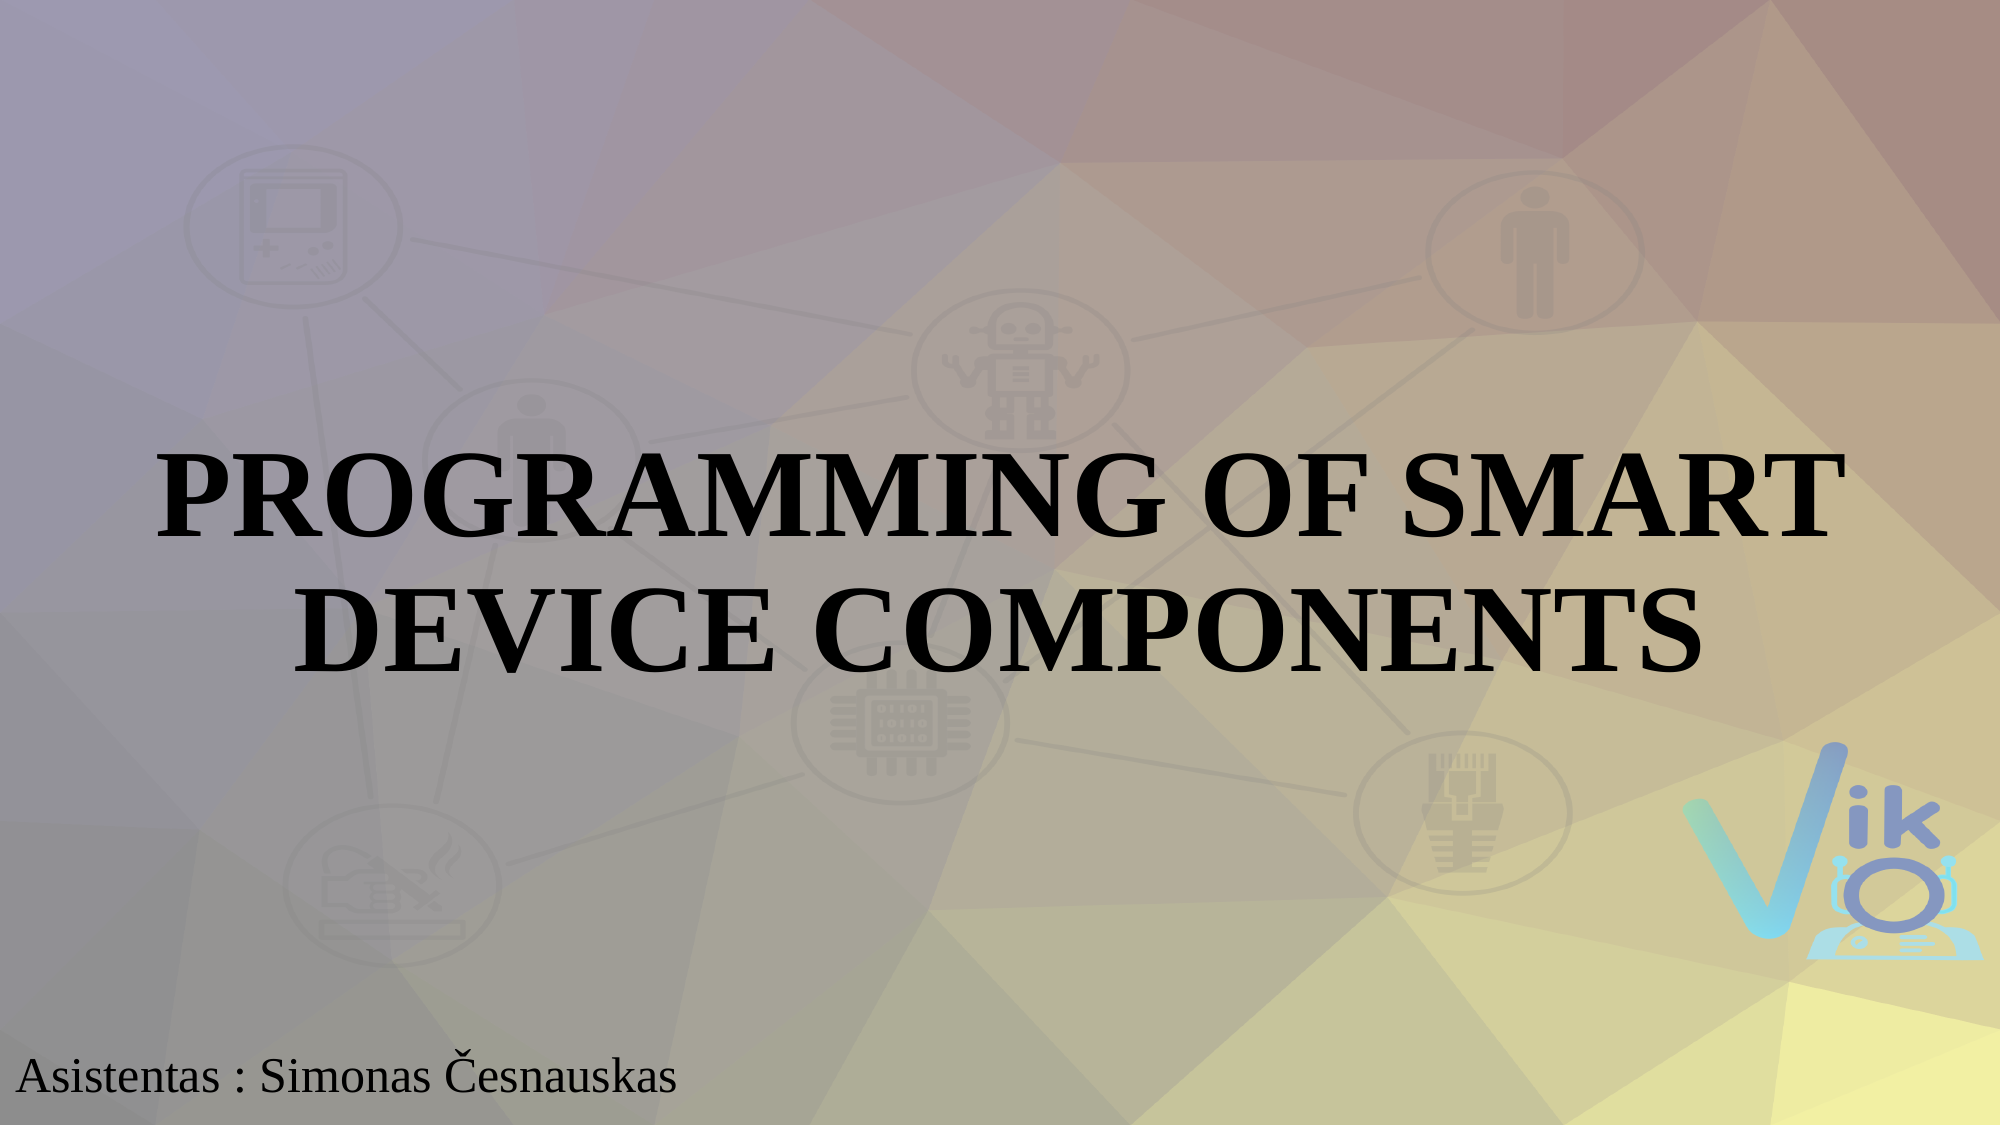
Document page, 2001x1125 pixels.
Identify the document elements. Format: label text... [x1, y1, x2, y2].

subtitle Asistentas : Simonas Česnauskas [0, 1042, 2000, 1125]
title Programming of smart device components [0, 419, 2000, 706]
